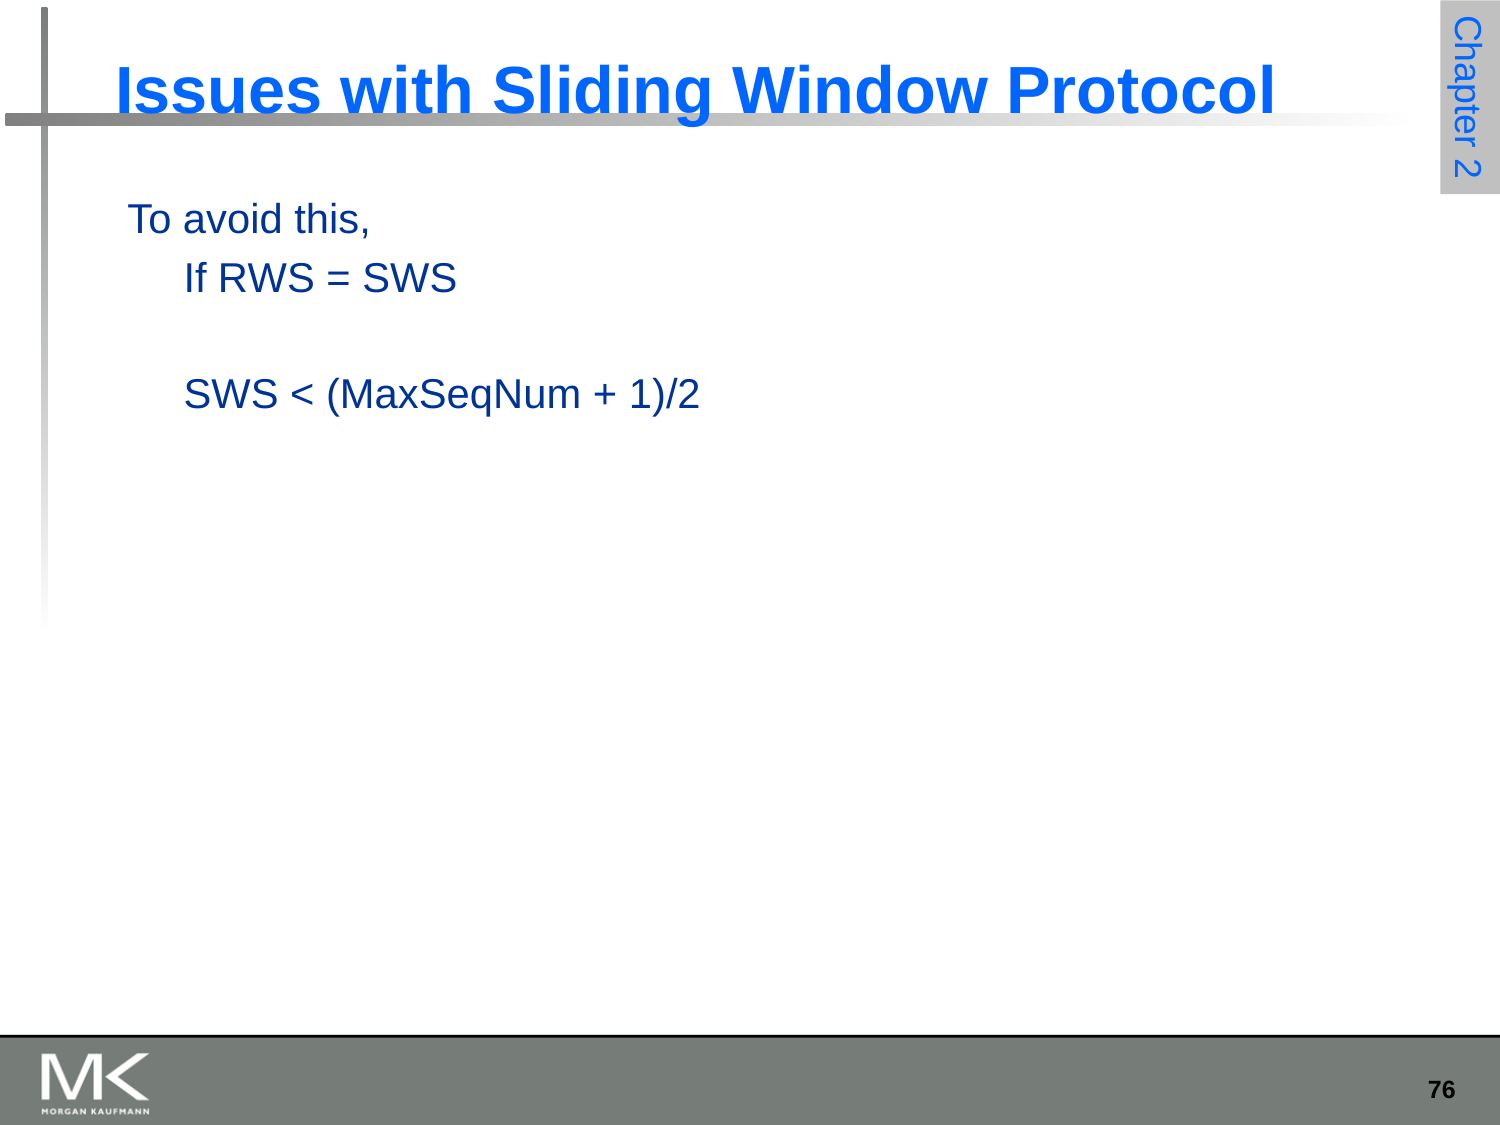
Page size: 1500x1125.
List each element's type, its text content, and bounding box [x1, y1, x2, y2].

title Issues with Sliding Window Protocol [100, 38, 1459, 135]
list To avoid this, If RWS = SWS SWS < (MaxSeqNum + 1)/2 [112, 184, 1469, 1024]
picture [29, 1046, 160, 1123]
